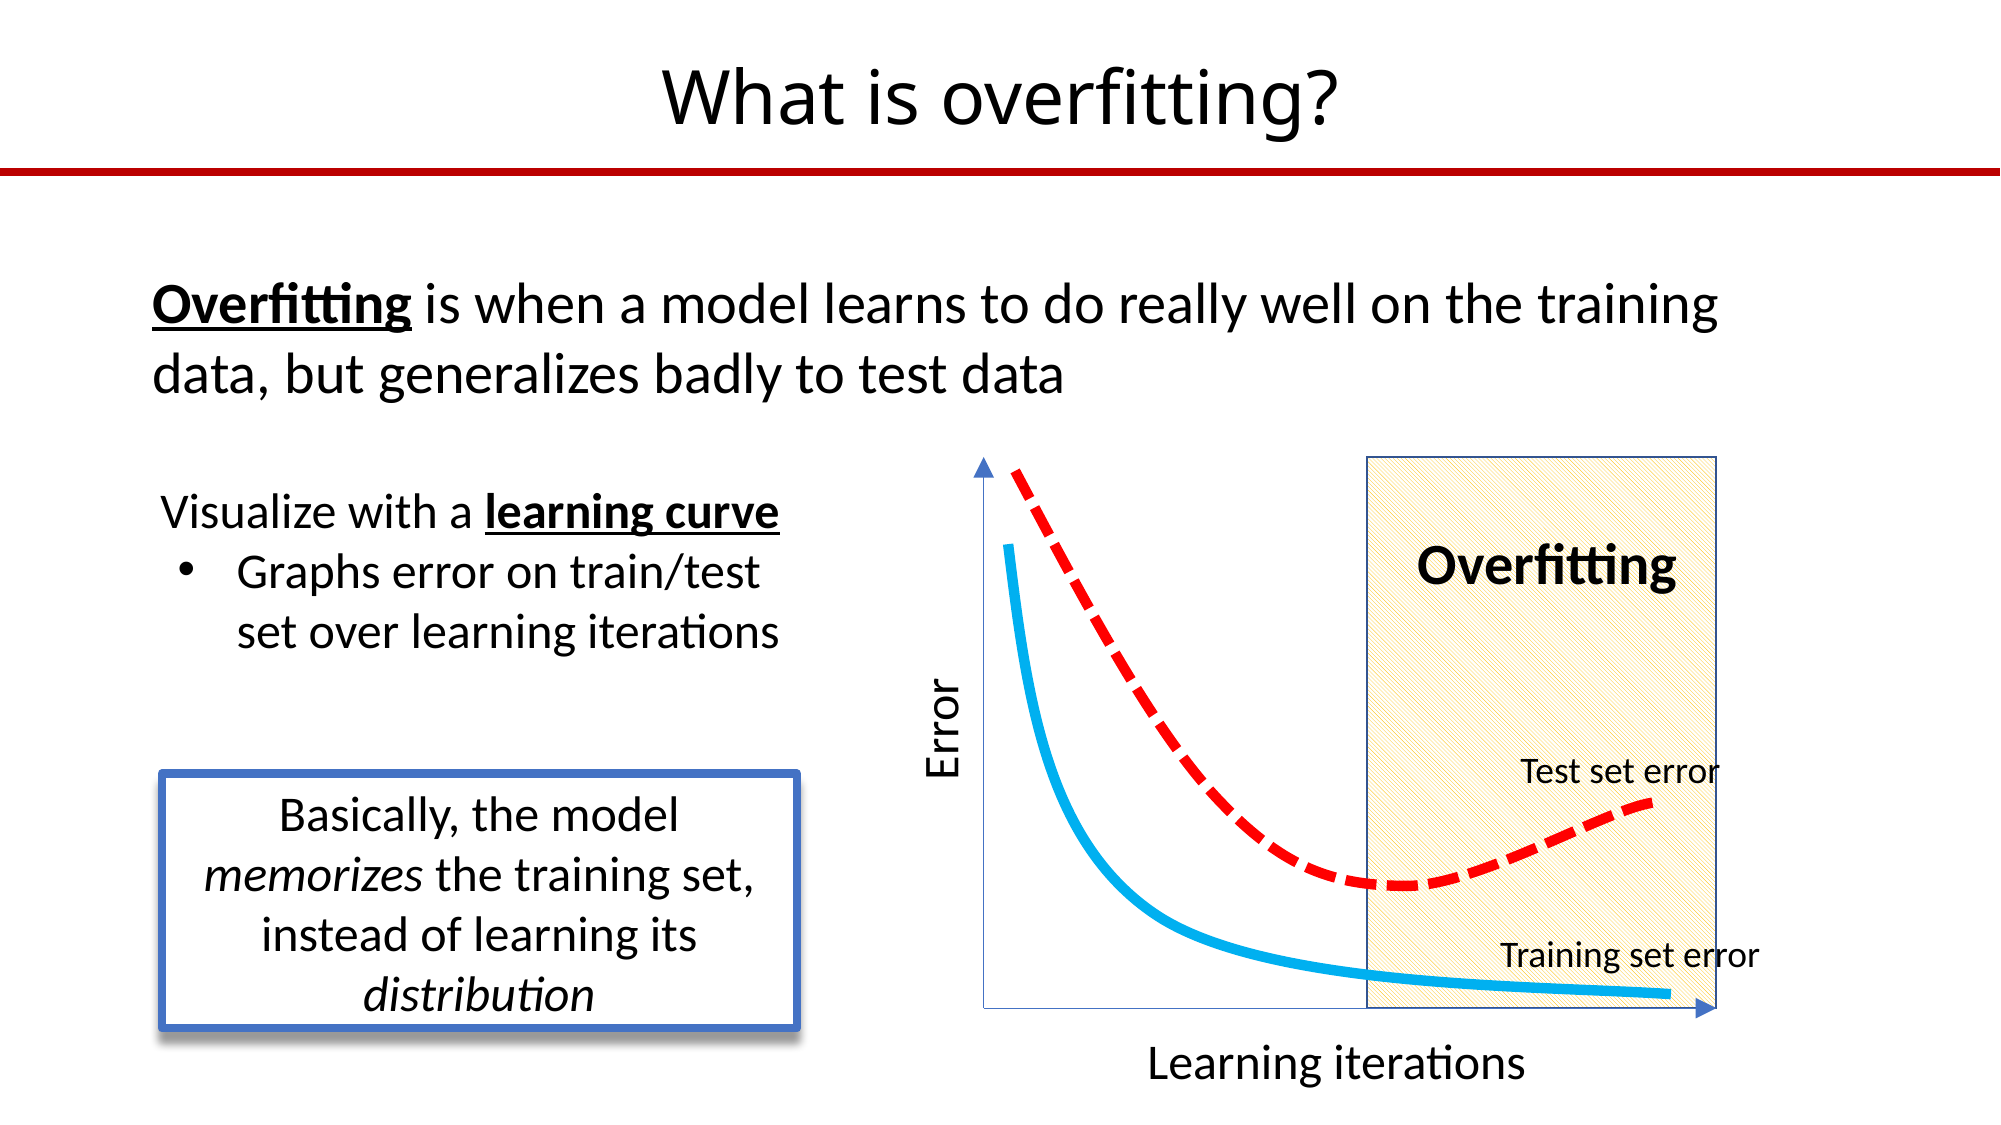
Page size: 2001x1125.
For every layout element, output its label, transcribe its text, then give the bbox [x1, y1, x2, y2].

title What is overfitting? [137, 50, 1863, 150]
list Overfitting is when a model learns to do really well on the training data, but generalizes badly to test data [137, 257, 1863, 420]
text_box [900, 456, 1778, 1098]
text_box Basically, the model memorizes the training set, instead of learning its distribution [161, 773, 797, 1029]
text_box Visualize with a learning curve Graphs error on train/test set over learning iterations [145, 470, 804, 666]
